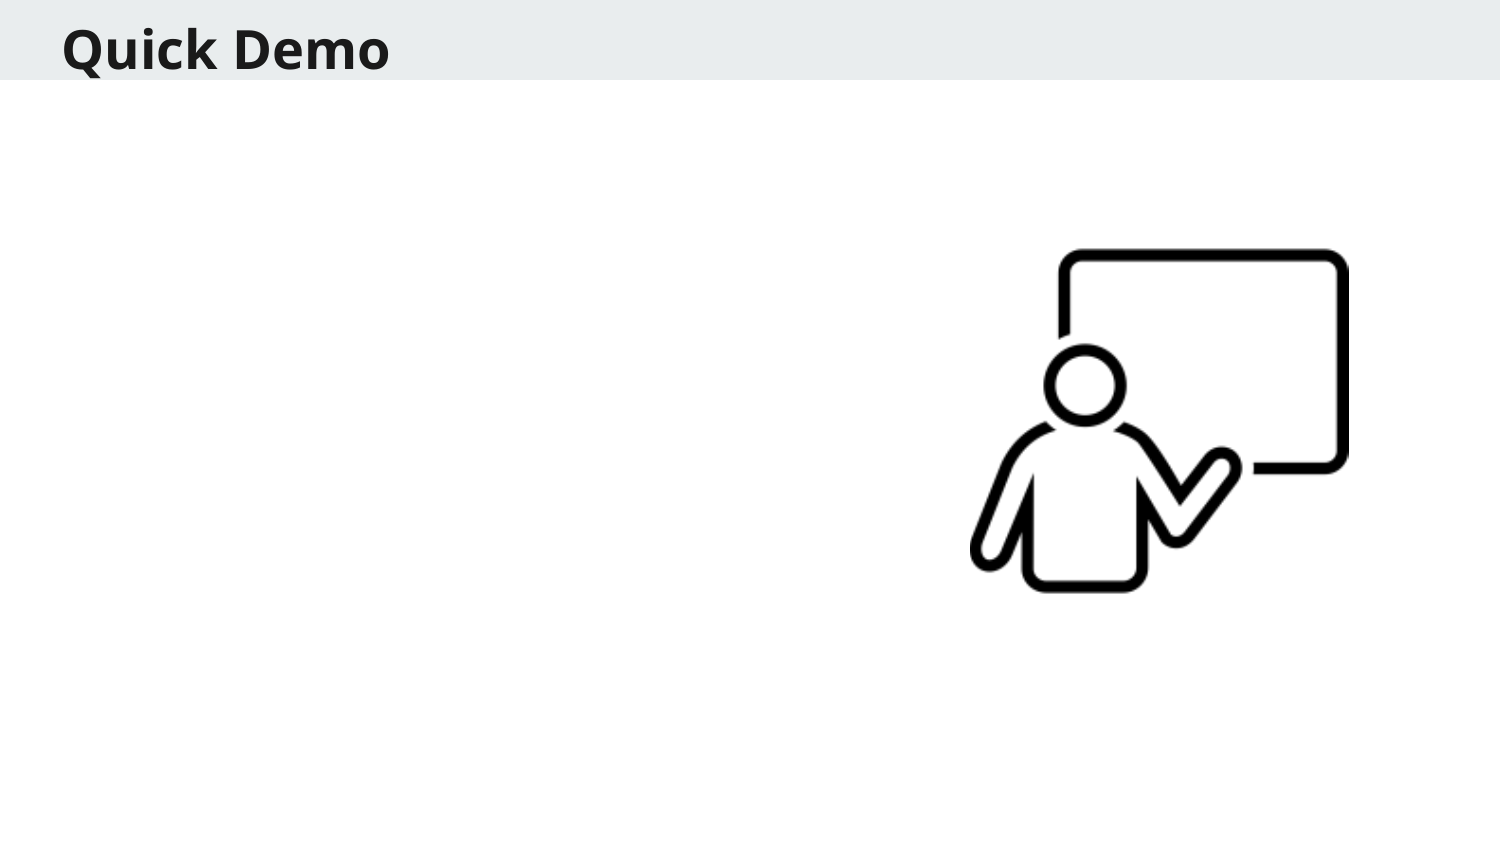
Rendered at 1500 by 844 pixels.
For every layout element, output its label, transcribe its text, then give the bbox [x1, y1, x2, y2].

text_box Quick Demo [46, 0, 1308, 88]
picture [970, 232, 1350, 612]
